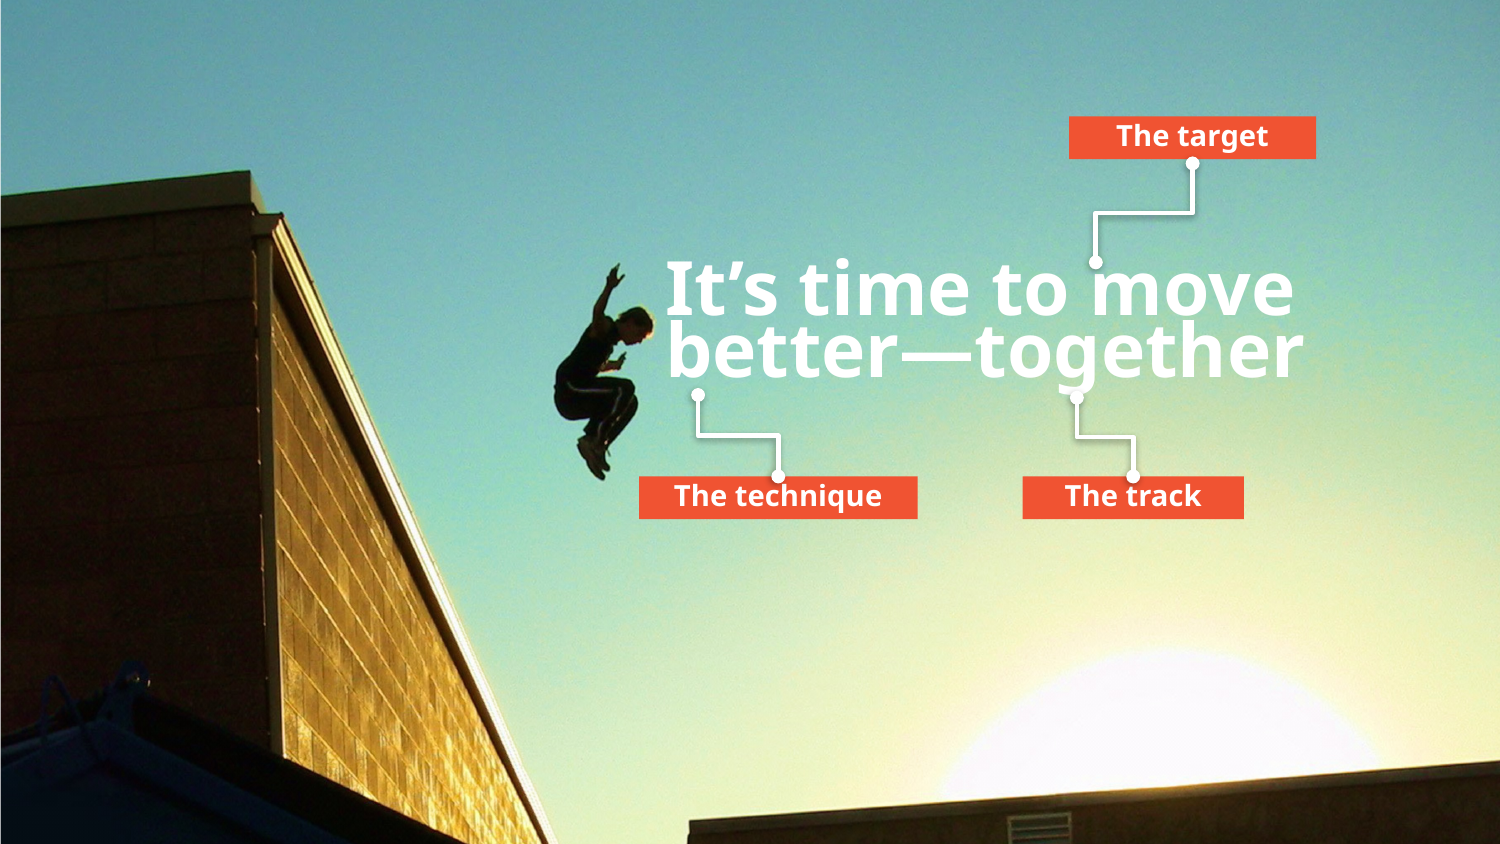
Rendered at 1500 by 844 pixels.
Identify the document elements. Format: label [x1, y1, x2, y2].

picture [0, 0, 1500, 844]
text_box [1065, 408, 1145, 466]
text_box [697, 395, 780, 477]
text_box [1094, 164, 1194, 262]
